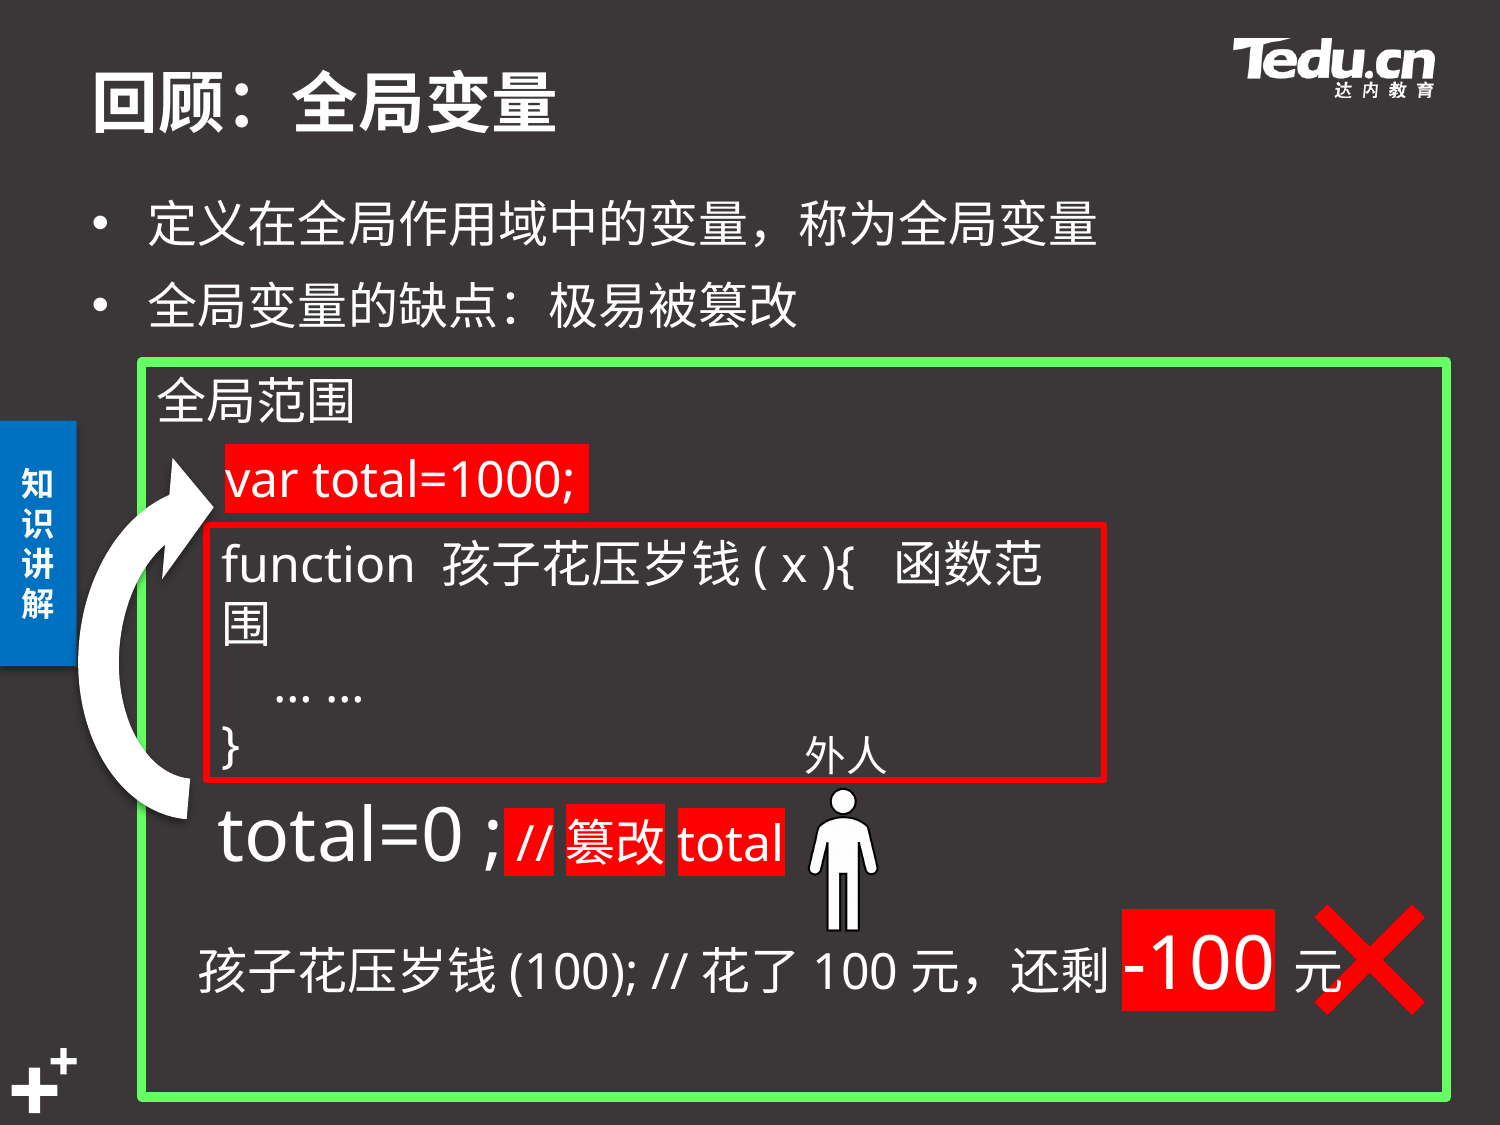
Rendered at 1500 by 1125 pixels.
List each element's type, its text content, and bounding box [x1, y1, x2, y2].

text_box [75, 454, 217, 823]
text_box 全局范围 [141, 541, 1447, 1097]
title 回顾：全局变量 [76, 42, 1188, 160]
picture [1230, 34, 1436, 102]
picture [767, 784, 919, 935]
text_box 全局范围 [141, 362, 1447, 906]
text_box 孩子花压岁钱(100); //花了100元，还剩-100元 [182, 906, 1286, 1012]
text_box var total=1000; [210, 440, 604, 516]
text_box 外人 [789, 722, 932, 787]
picture [1293, 884, 1445, 1036]
text_box total=0 ; //篡改total [202, 779, 789, 884]
text_box function 孩子花压岁钱( x ){ 函数范围 … … } [206, 525, 1105, 780]
list 定义在全局作用域中的变量，称为全局变量 全局变量的缺点：极易被篡改 [76, 172, 1424, 340]
